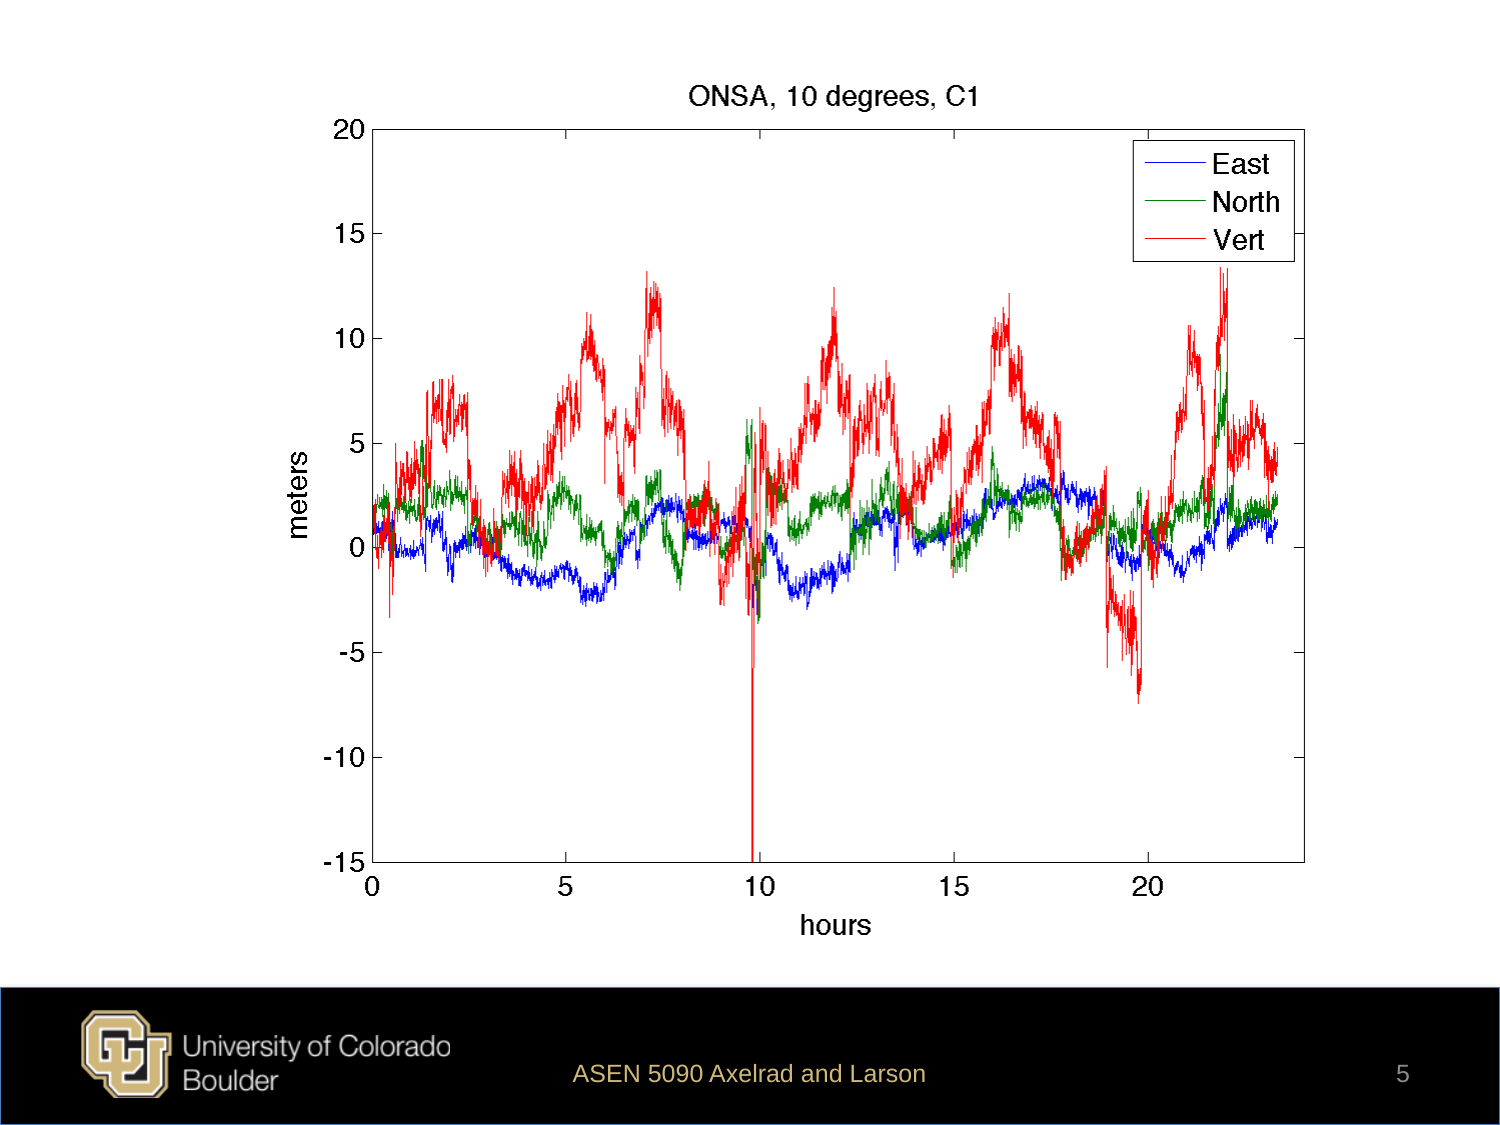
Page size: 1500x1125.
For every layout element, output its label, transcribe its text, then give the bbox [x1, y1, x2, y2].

footer ASEN 5090 Axelrad and Larson [512, 1042, 988, 1103]
picture [215, 60, 1418, 962]
slide_number 5 [1074, 1042, 1425, 1103]
